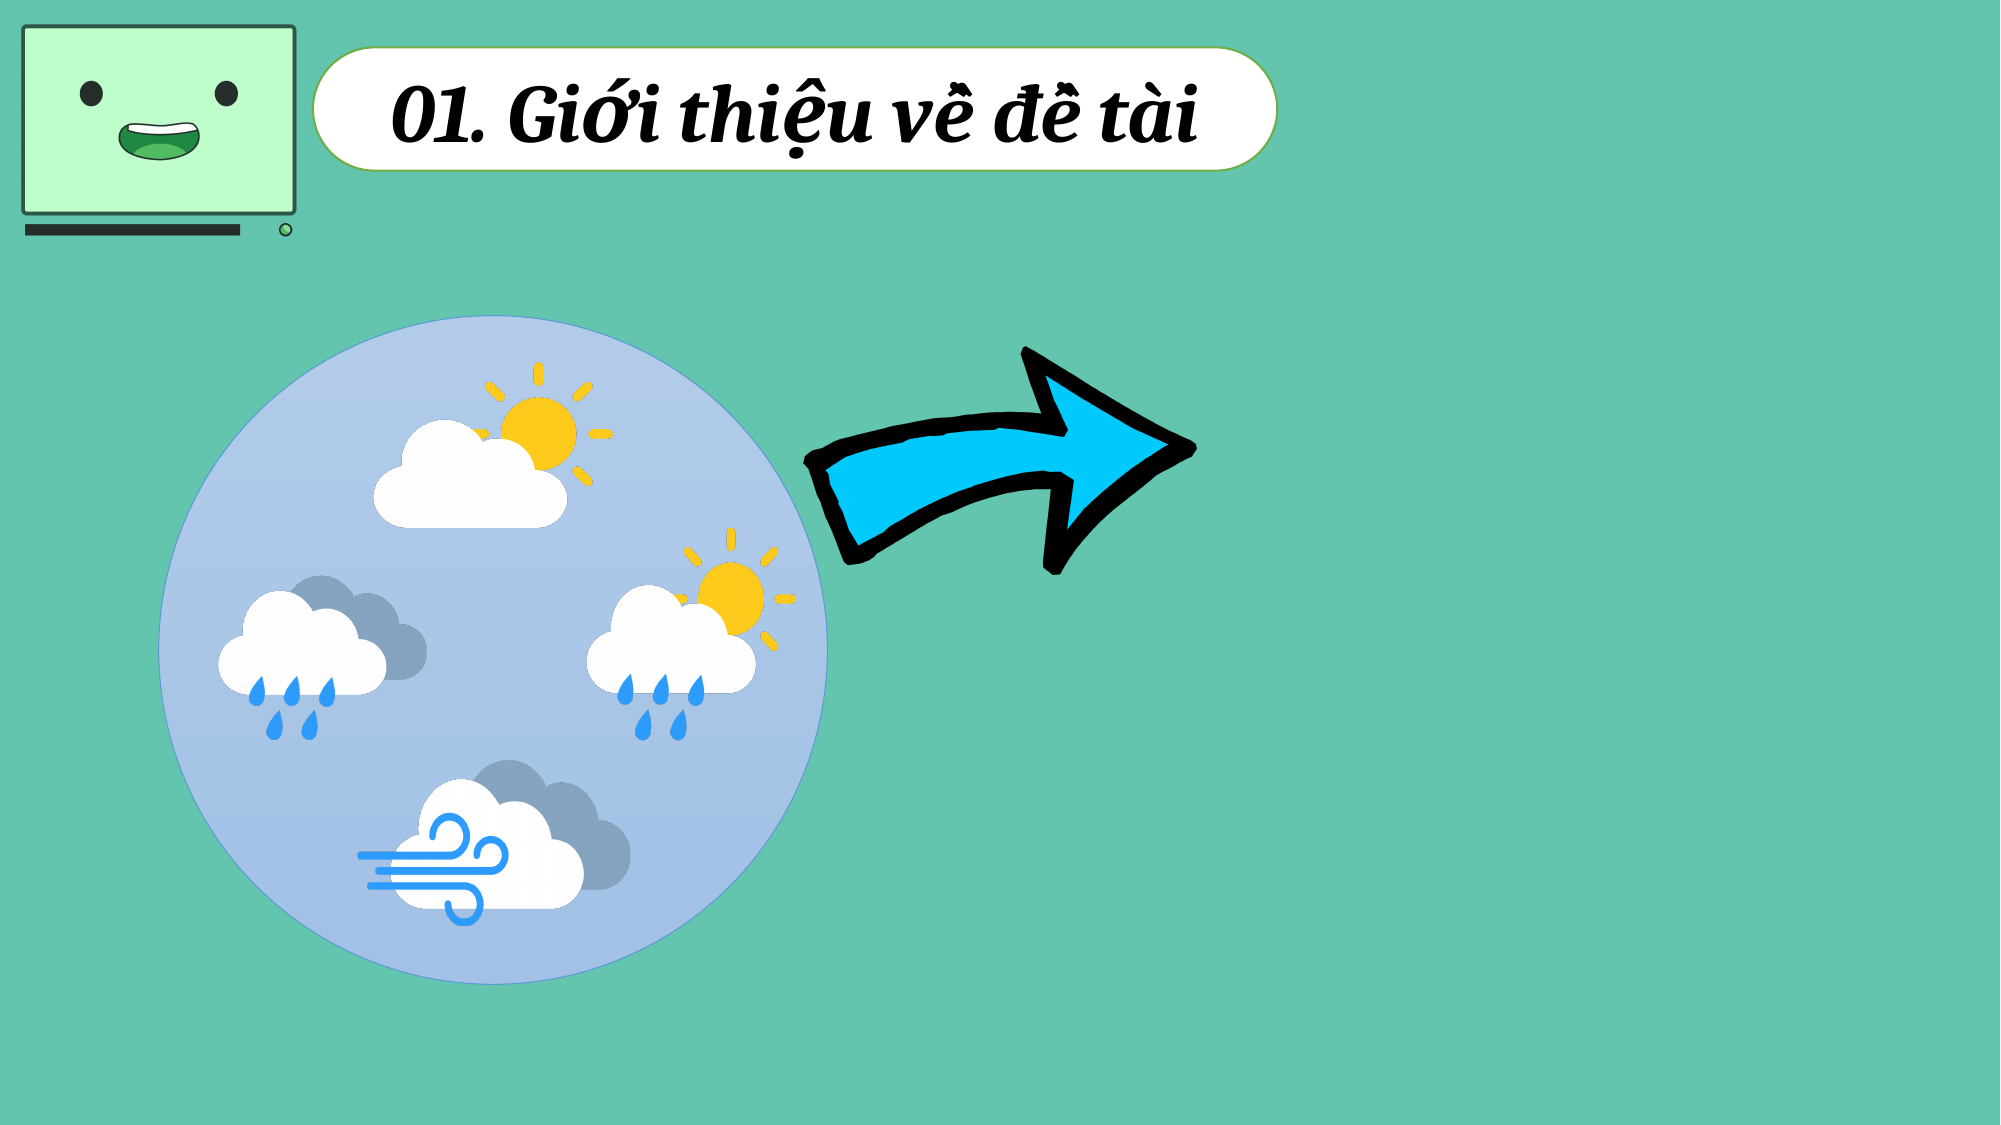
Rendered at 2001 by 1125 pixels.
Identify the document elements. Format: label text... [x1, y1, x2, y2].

text_box [586, 528, 796, 741]
text_box [218, 575, 427, 741]
text_box [356, 760, 631, 926]
picture [0, 13, 367, 248]
text_box [373, 362, 613, 528]
text_box 01. Giới thiệu về đề tài [367, 46, 1279, 172]
picture [802, 346, 1197, 575]
text_box [158, 315, 828, 985]
